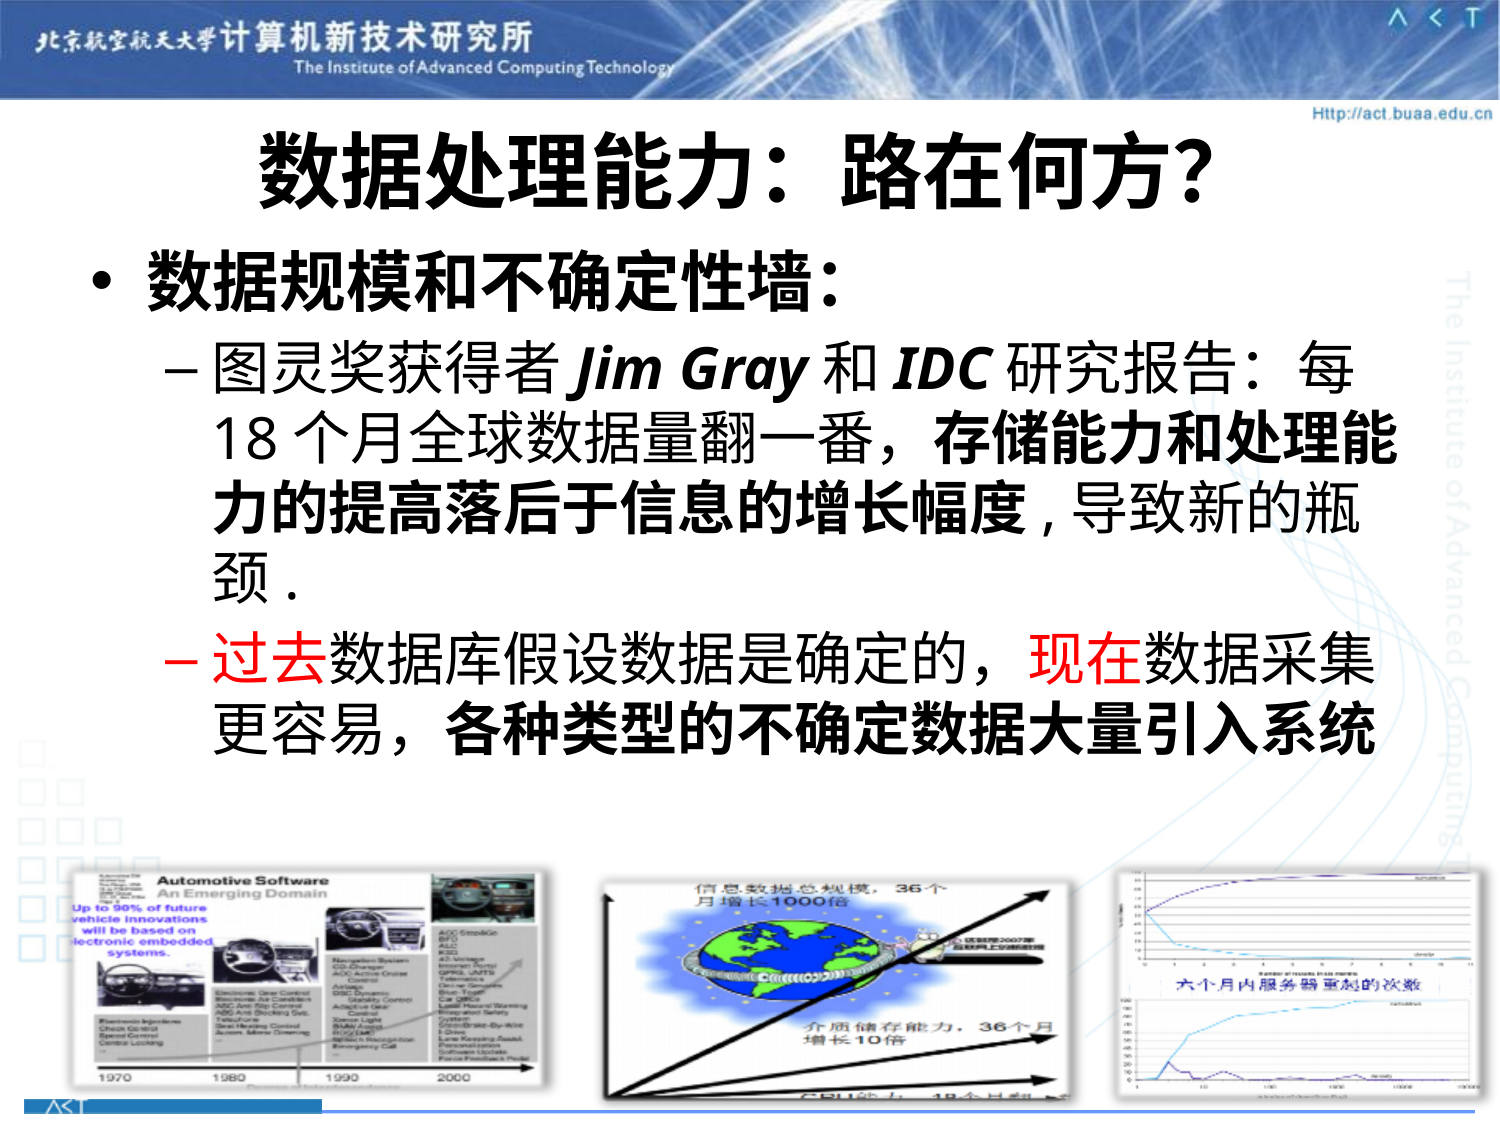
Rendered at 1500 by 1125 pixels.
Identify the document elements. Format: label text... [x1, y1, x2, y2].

picture [0, 0, 1500, 100]
picture [0, 271, 1500, 1104]
picture [1485, 106, 1494, 125]
title 数据处理能力：路在何方？ [29, 105, 1485, 233]
picture [24, 1099, 322, 1114]
list 数据规模和不确定性墙： 图灵奖获得者Jim Gray和IDC研究报告：每18个月全球数据量翻一番，存储能力和处理能力的提高落后于信息的增长幅度,导致新的瓶颈. 过去数据库假设数据是确定的，现在数据采集更容易，各种类型的不确定数据大量引入系统 [74, 231, 1426, 856]
